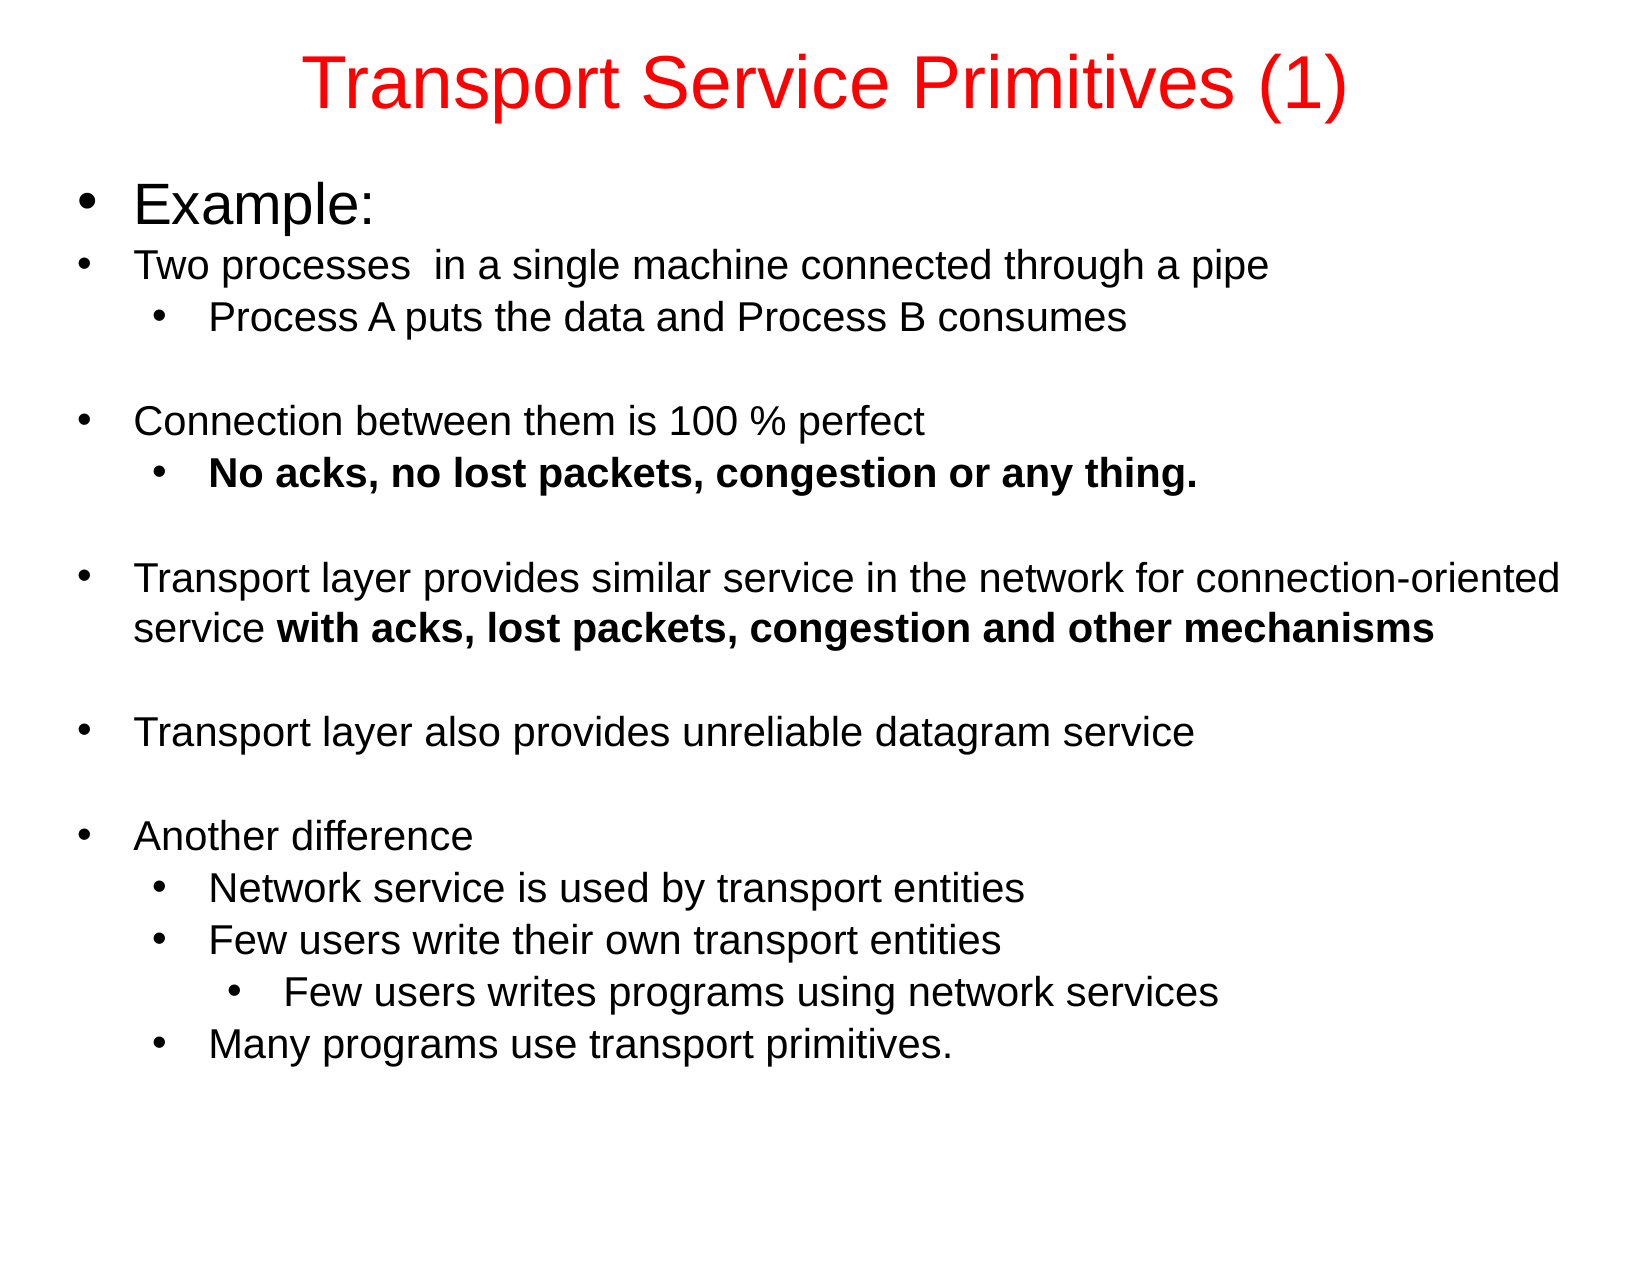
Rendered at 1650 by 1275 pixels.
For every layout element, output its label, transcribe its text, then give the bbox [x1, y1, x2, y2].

text_box Example: Two processes in a single machine connected through a pipe Process A puts the data and Process B consumes Connection between them is 100 % perfect No acks, no lost packets, congestion or any thing. Transport layer provides similar service in the network for connection-oriented service with acks, lost packets, congestion and other mechanisms Transport layer also provides unreliable datagram service Another difference Network service is used by transport entities Few users write their own transport entities Few users writes programs using network services Many programs use transport primitives. [75, 163, 1613, 1148]
title Transport Service Primitives (1) [299, 31, 1355, 163]
